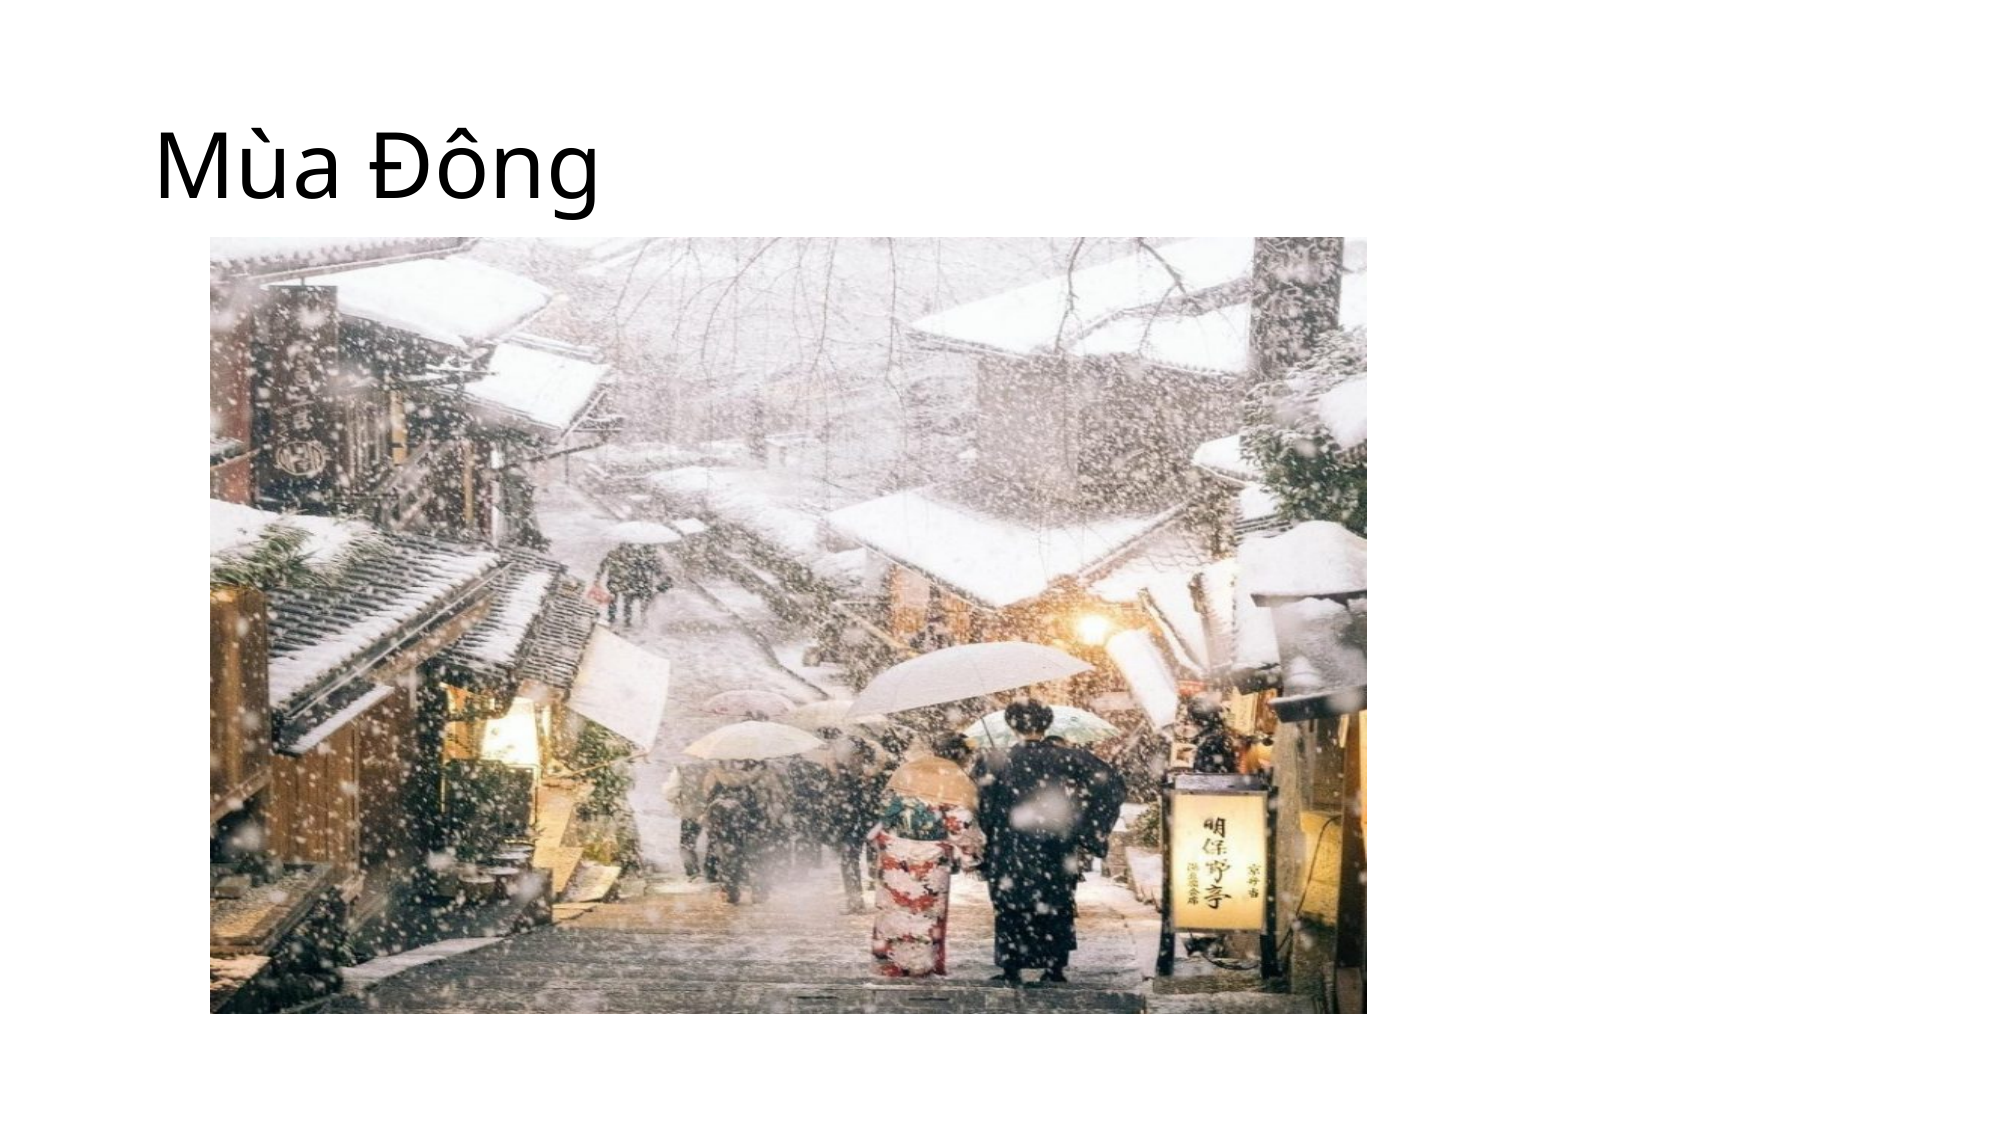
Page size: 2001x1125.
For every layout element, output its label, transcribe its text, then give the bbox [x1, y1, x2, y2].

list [210, 237, 1367, 1014]
title Mùa Đông [137, 59, 1863, 278]
